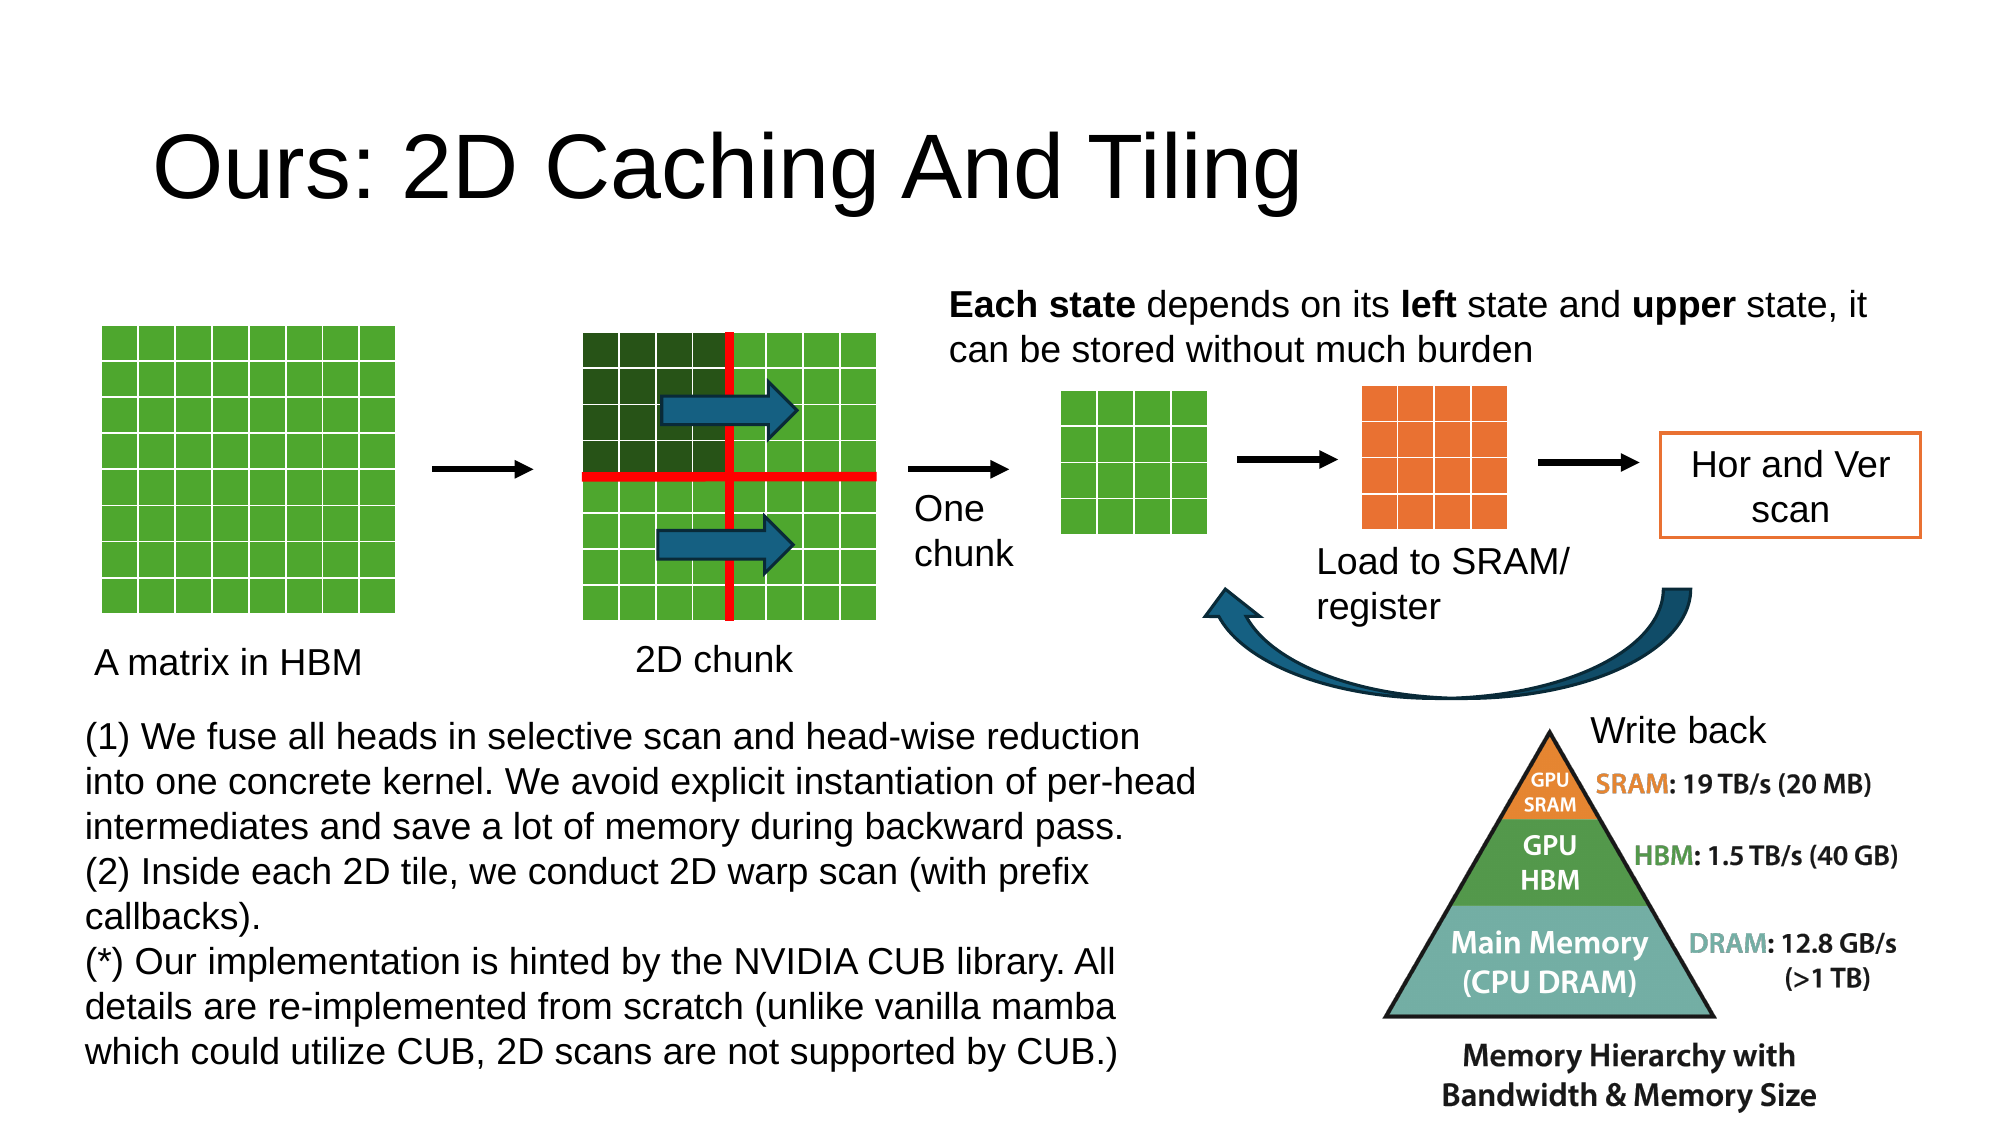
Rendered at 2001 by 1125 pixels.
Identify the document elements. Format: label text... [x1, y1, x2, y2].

table_cell [657, 441, 692, 472]
table_cell [583, 369, 618, 404]
table_cell [1061, 463, 1096, 498]
table_cell [102, 362, 137, 396]
table_cell [1435, 458, 1470, 493]
table_cell [1098, 499, 1133, 534]
table_cell [767, 514, 802, 548]
table_cell [360, 398, 395, 432]
table_header [841, 333, 876, 367]
table_cell [693, 482, 725, 512]
table_cell [176, 398, 211, 432]
table_cell [841, 441, 876, 471]
table_cell [176, 362, 211, 396]
table_cell [1362, 422, 1397, 457]
title Ours: 2D Caching And Tiling [137, 59, 1863, 278]
table_cell [767, 441, 802, 472]
table_cell [287, 362, 322, 396]
table_cell [693, 561, 725, 584]
table_cell [323, 579, 358, 613]
table_cell [323, 506, 358, 541]
table_cell [287, 542, 322, 577]
table_cell [176, 579, 211, 613]
table_cell [841, 514, 876, 548]
table_cell [804, 586, 839, 620]
table_cell [1472, 495, 1507, 529]
table_cell [176, 434, 211, 468]
table_header [360, 326, 395, 360]
table_cell [693, 514, 725, 528]
table_cell [287, 434, 322, 468]
table_cell [657, 586, 692, 620]
table_cell [734, 561, 765, 584]
text_box [656, 528, 728, 561]
table_cell [213, 542, 248, 577]
table_cell [767, 369, 802, 404]
table_cell [139, 434, 174, 468]
table_cell [250, 362, 285, 396]
table_cell [176, 470, 211, 505]
table_cell [657, 514, 692, 528]
table_cell [323, 470, 358, 505]
table_cell [583, 550, 618, 584]
table_header [323, 326, 358, 360]
table_cell [1098, 427, 1133, 462]
table_cell [841, 405, 876, 440]
table_cell [102, 470, 137, 505]
table_cell [323, 362, 358, 396]
table_cell [213, 434, 248, 468]
table_cell [657, 561, 692, 584]
table_cell [620, 550, 655, 584]
table_cell [1435, 495, 1470, 529]
table_cell [734, 441, 765, 472]
table_cell [1172, 427, 1207, 462]
table_cell [1135, 499, 1170, 534]
table_header [287, 326, 322, 360]
table_cell [620, 482, 655, 512]
table_cell [1472, 458, 1507, 493]
table_cell [841, 586, 876, 620]
table_cell [583, 586, 618, 620]
table_cell [360, 434, 395, 468]
table_cell [620, 405, 655, 440]
table_cell [734, 514, 763, 528]
text_box Write back [1575, 698, 1838, 728]
text_box Each state depends on its left state and upper state, it can be stored without much burden [934, 272, 1935, 377]
table_cell [1061, 427, 1096, 462]
table_cell [102, 506, 137, 541]
table_cell [139, 470, 174, 505]
table_header [1172, 391, 1207, 425]
table_cell [360, 362, 395, 396]
table_cell [583, 441, 618, 472]
table_header [1135, 391, 1170, 425]
table_cell [620, 586, 655, 620]
table_cell [804, 369, 839, 404]
table_cell [583, 405, 618, 440]
table_cell [360, 579, 395, 613]
table_cell [657, 405, 692, 440]
table_cell [102, 398, 137, 432]
table_header [734, 333, 765, 367]
table_cell [250, 506, 285, 541]
table_header [804, 333, 839, 367]
table_cell [250, 398, 285, 432]
table_cell [841, 550, 876, 584]
table_cell [693, 427, 725, 440]
table_cell [620, 441, 655, 472]
table_cell [139, 398, 174, 432]
text_box [1202, 586, 1693, 701]
table_header [139, 326, 174, 360]
table_cell [213, 362, 248, 396]
table_cell [323, 398, 358, 432]
table_cell [287, 398, 322, 432]
table_header [693, 333, 725, 367]
table_cell [804, 550, 839, 584]
table_cell [1098, 463, 1133, 498]
text_box 2D chunk [620, 627, 839, 688]
table_cell [1398, 422, 1433, 457]
text_box One chunk [899, 476, 1084, 582]
table_cell [1172, 499, 1207, 534]
table_cell [176, 506, 211, 541]
table_cell [734, 482, 765, 512]
table_cell [176, 542, 211, 577]
table_cell [841, 482, 876, 512]
table_cell [771, 405, 802, 440]
table_cell [102, 542, 137, 577]
table_cell [693, 441, 725, 472]
table_cell [360, 470, 395, 505]
table_header [767, 333, 802, 367]
table_cell [250, 579, 285, 613]
table_cell [250, 434, 285, 468]
table_cell [213, 506, 248, 541]
text_box A matrix in HBM [79, 630, 637, 691]
table_header [1061, 391, 1096, 425]
table_cell [213, 579, 248, 613]
table_header [1098, 391, 1133, 425]
table_cell [1084, 499, 1096, 534]
table_cell [213, 470, 248, 505]
table_header [250, 326, 285, 360]
table_header [176, 326, 211, 360]
table_header [102, 326, 137, 360]
table_cell [804, 482, 839, 512]
table_cell [734, 369, 765, 394]
table_cell [841, 369, 876, 404]
table_cell [583, 482, 618, 512]
table_cell [620, 369, 655, 404]
table_cell [1172, 463, 1207, 498]
table_cell [734, 586, 765, 620]
table_cell [767, 550, 802, 584]
text_box [730, 512, 796, 578]
picture [1381, 728, 1898, 1114]
table_cell [360, 542, 395, 577]
table_cell [583, 514, 618, 548]
table_cell [323, 434, 358, 468]
text_box [660, 394, 728, 427]
table_cell [1362, 458, 1397, 493]
table_cell [804, 514, 839, 548]
table_cell [213, 398, 248, 432]
table_cell [734, 427, 765, 440]
table_cell [1472, 422, 1507, 457]
table_cell [287, 506, 322, 541]
table_cell [139, 579, 174, 613]
table_cell [102, 434, 137, 468]
table_header [657, 333, 692, 367]
table_cell [1135, 463, 1170, 498]
table_cell [1362, 495, 1397, 529]
table_cell [360, 506, 395, 541]
table_cell [250, 542, 285, 577]
table_header [620, 333, 655, 367]
table_header [1398, 386, 1433, 421]
text_box [730, 378, 800, 443]
text_box Load to SRAM/ register [1301, 529, 1603, 635]
table_header [1435, 386, 1470, 421]
table_cell [139, 506, 174, 541]
table_cell [620, 514, 655, 548]
table_header [1472, 386, 1507, 421]
table_cell [287, 579, 322, 613]
table_cell [693, 369, 725, 394]
table_cell [657, 482, 692, 512]
table_cell [1135, 427, 1170, 462]
table_cell [767, 482, 802, 512]
table_header [583, 333, 618, 367]
table_cell [767, 586, 802, 620]
table_header [213, 326, 248, 360]
table_cell [102, 579, 137, 613]
text_box Hor and Ver scan [1659, 431, 1922, 539]
text_box (1) We fuse all heads in selective scan and head-wise reduction into one concrete kernel. We avoid explicit instantiation of per-head intermediates and save a lot of memory during backward pass. (2) Inside each 2D tile, we conduct 2D warp scan (with prefix callbacks). (*) Our implementation is hinted by the NVIDIA CUB library. All details are re-implemented from scratch (unlike vanilla mamba which could utilize CUB, 2D scans are not supported by CUB.) [70, 704, 1217, 1080]
table_cell [287, 470, 322, 505]
table_cell [1398, 458, 1433, 493]
table_cell [1398, 495, 1433, 529]
table_cell [693, 586, 725, 620]
table_cell [657, 369, 692, 404]
table_cell [804, 441, 839, 472]
table_cell [323, 542, 358, 577]
table_cell [1435, 422, 1470, 457]
table_cell [250, 470, 285, 505]
table_cell [804, 405, 839, 440]
table_cell [139, 542, 174, 577]
table_header [1362, 386, 1397, 421]
table_cell [139, 362, 174, 396]
